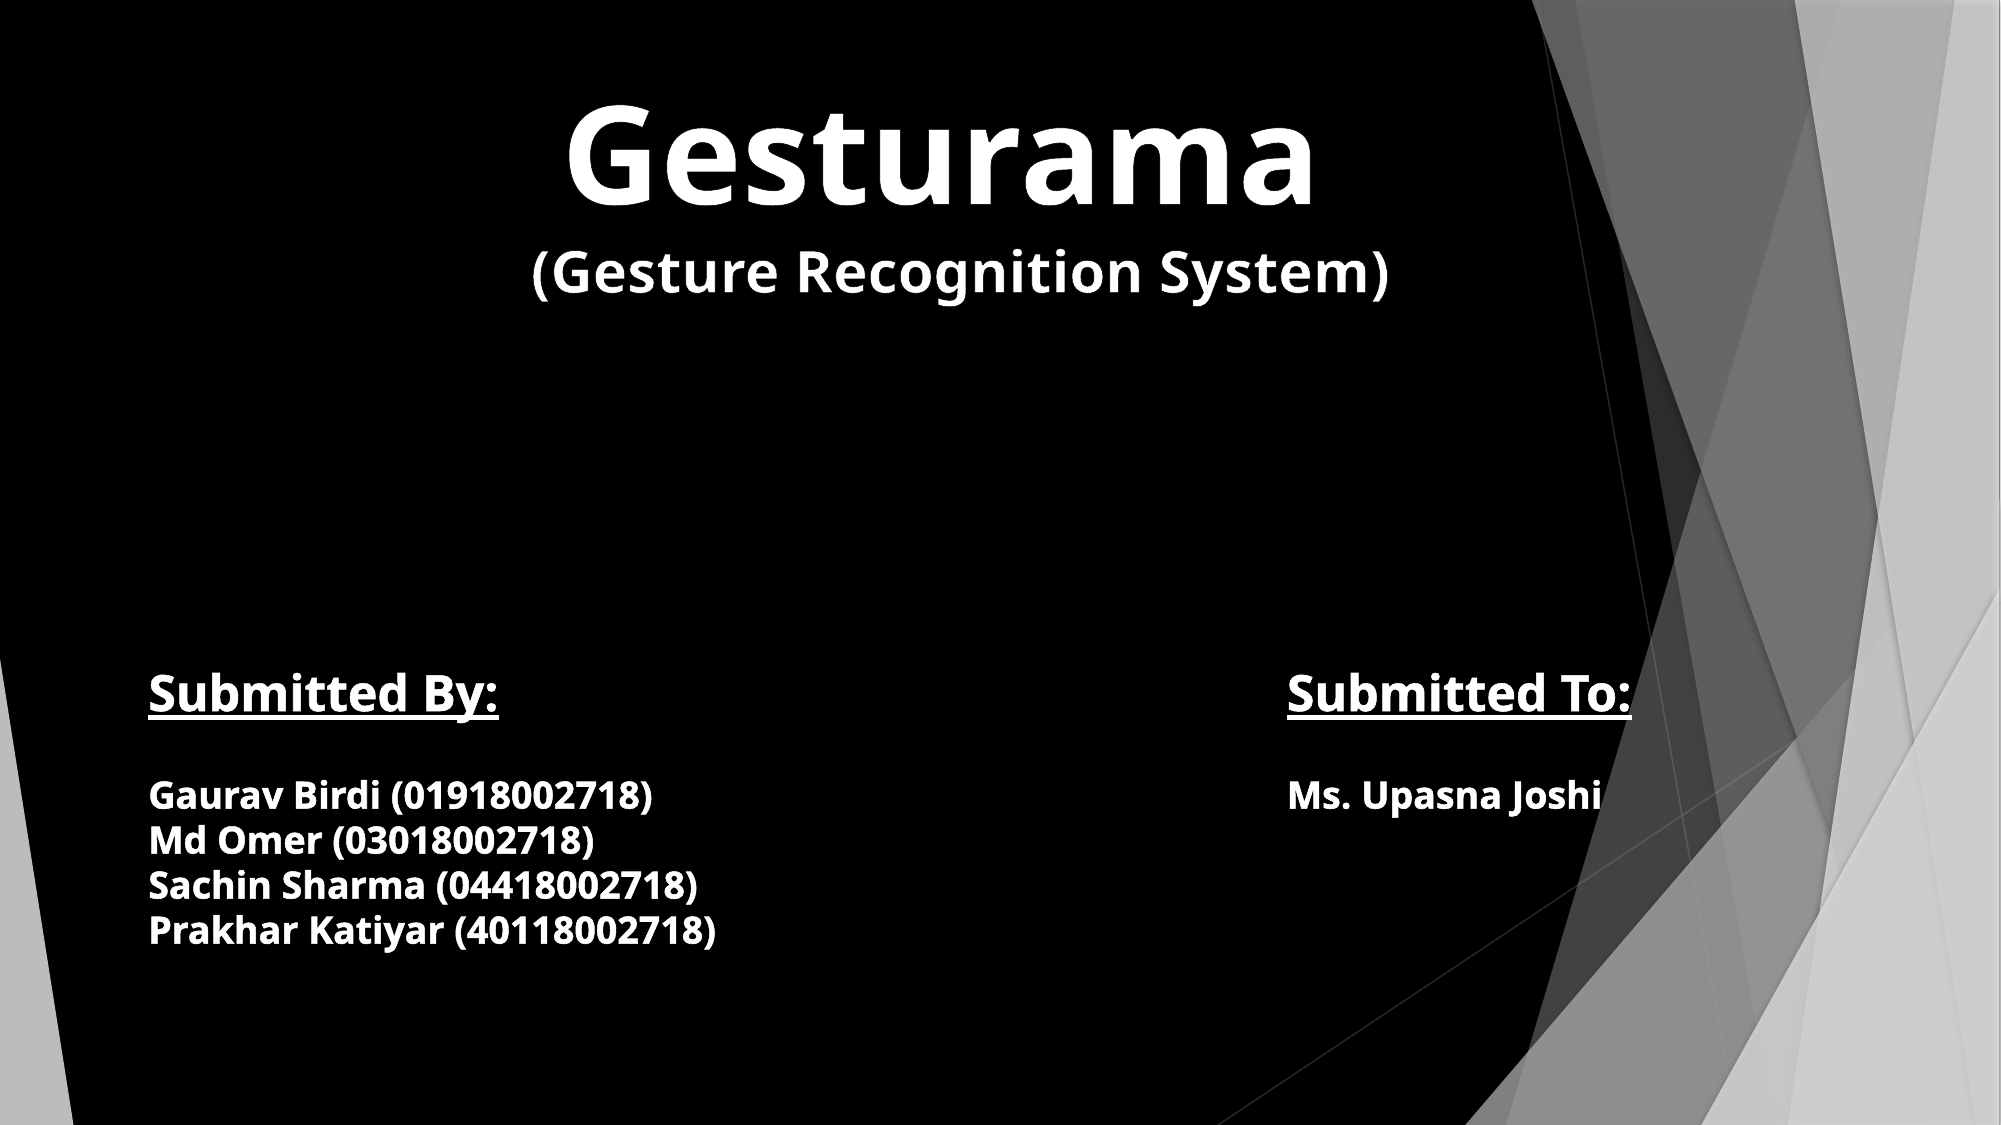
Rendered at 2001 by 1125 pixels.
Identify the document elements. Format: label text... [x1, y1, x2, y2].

text_box Submitted To: Ms. Upasna Joshi [1271, 653, 1969, 874]
text_box Gesturama (Gesture Recognition System) [331, 46, 1590, 312]
text_box Submitted By: Gaurav Birdi (01918002718) Md Omer (03018002718) Sachin Sharma (04418002718) Prakhar Katiyar (40118002718) [133, 653, 961, 1009]
